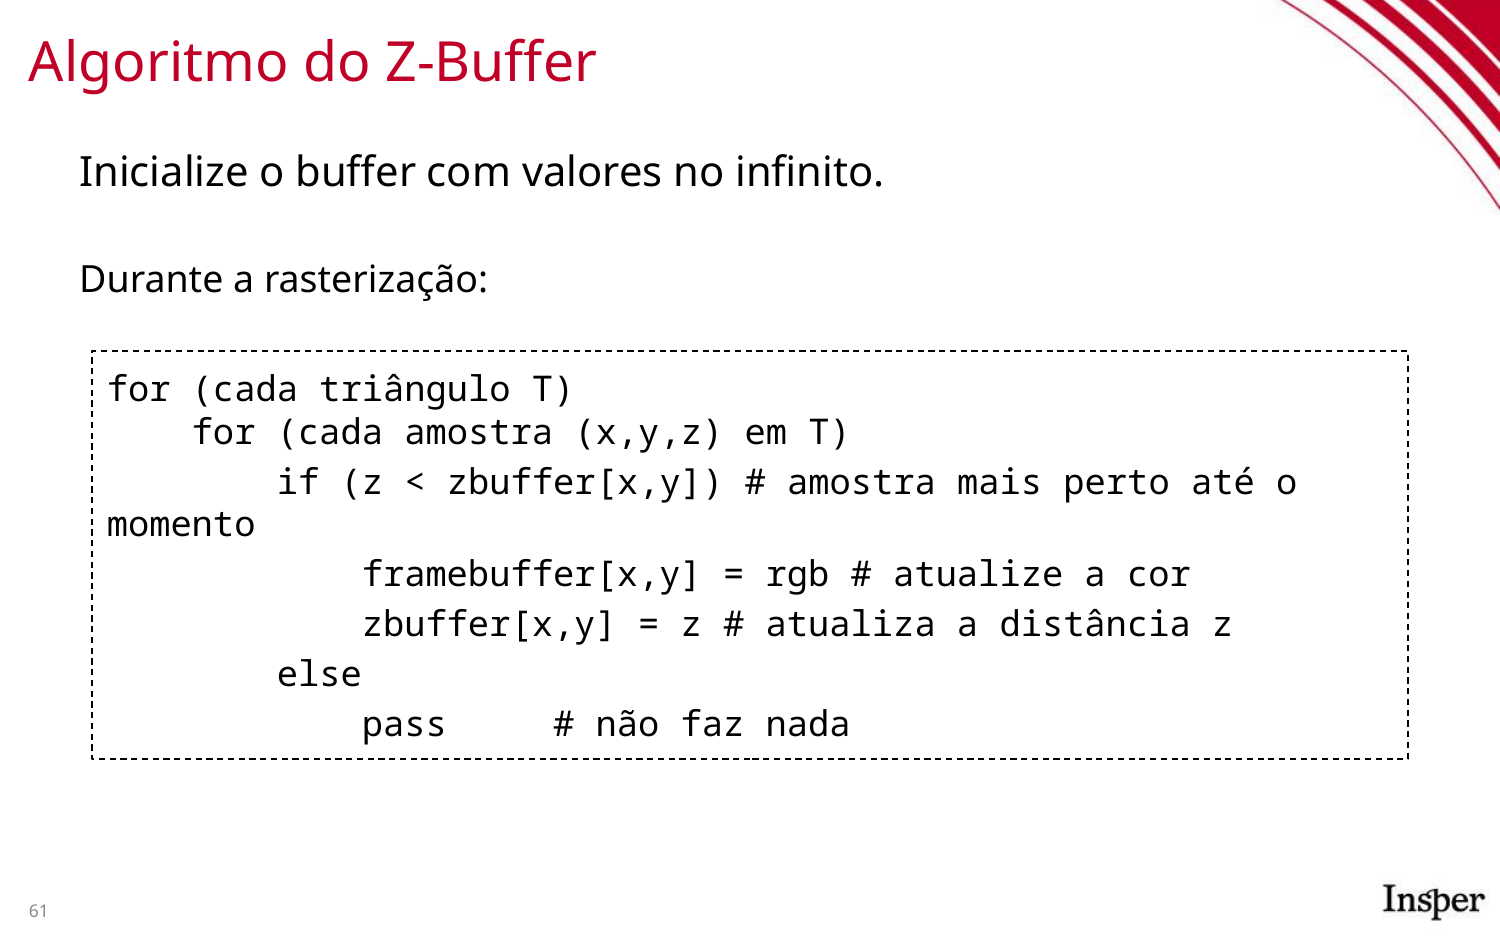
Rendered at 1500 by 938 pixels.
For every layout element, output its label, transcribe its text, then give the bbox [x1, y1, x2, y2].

title Algoritmo do Z-Buffer [13, 18, 1397, 104]
text_box for (cada triângulo T) for (cada amostra (x,y,z) em T) if (z < zbuffer[x,y]) # amostra mais perto até o momento framebuffer[x,y] = rgb # atualize a cor zbuffer[x,y] = z # atualiza a distância z else pass # não faz nada [91, 351, 1409, 759]
slide_number ‹#› [0, 887, 78, 938]
picture [249, 0, 1500, 938]
list Inicialize o buffer com valores no infinito. Durante a rasterização: [64, 137, 1447, 326]
